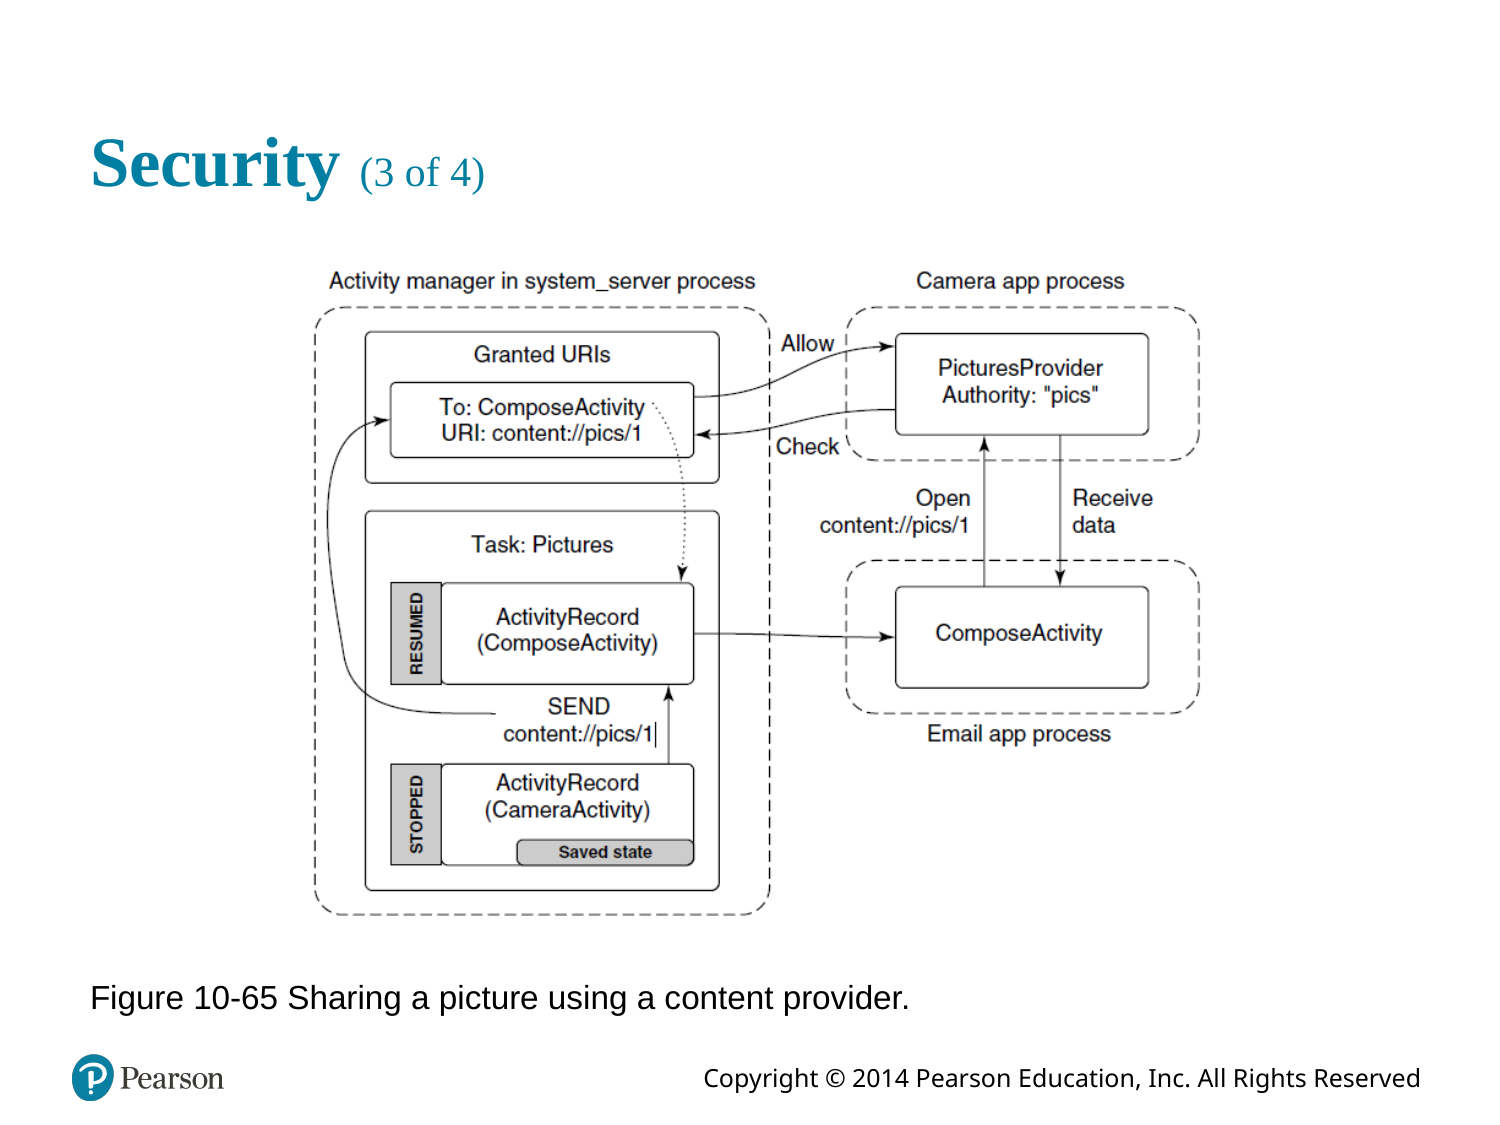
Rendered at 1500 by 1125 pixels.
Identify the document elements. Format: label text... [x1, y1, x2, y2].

picture [98, 1054, 224, 1101]
picture [72, 1054, 88, 1070]
picture [72, 1087, 83, 1101]
picture [80, 1063, 106, 1088]
picture [283, 252, 1217, 933]
title Security (3 of 4) [75, 40, 1425, 216]
list Figure 10-65 Sharing a picture using a content provider. [75, 970, 1425, 1031]
